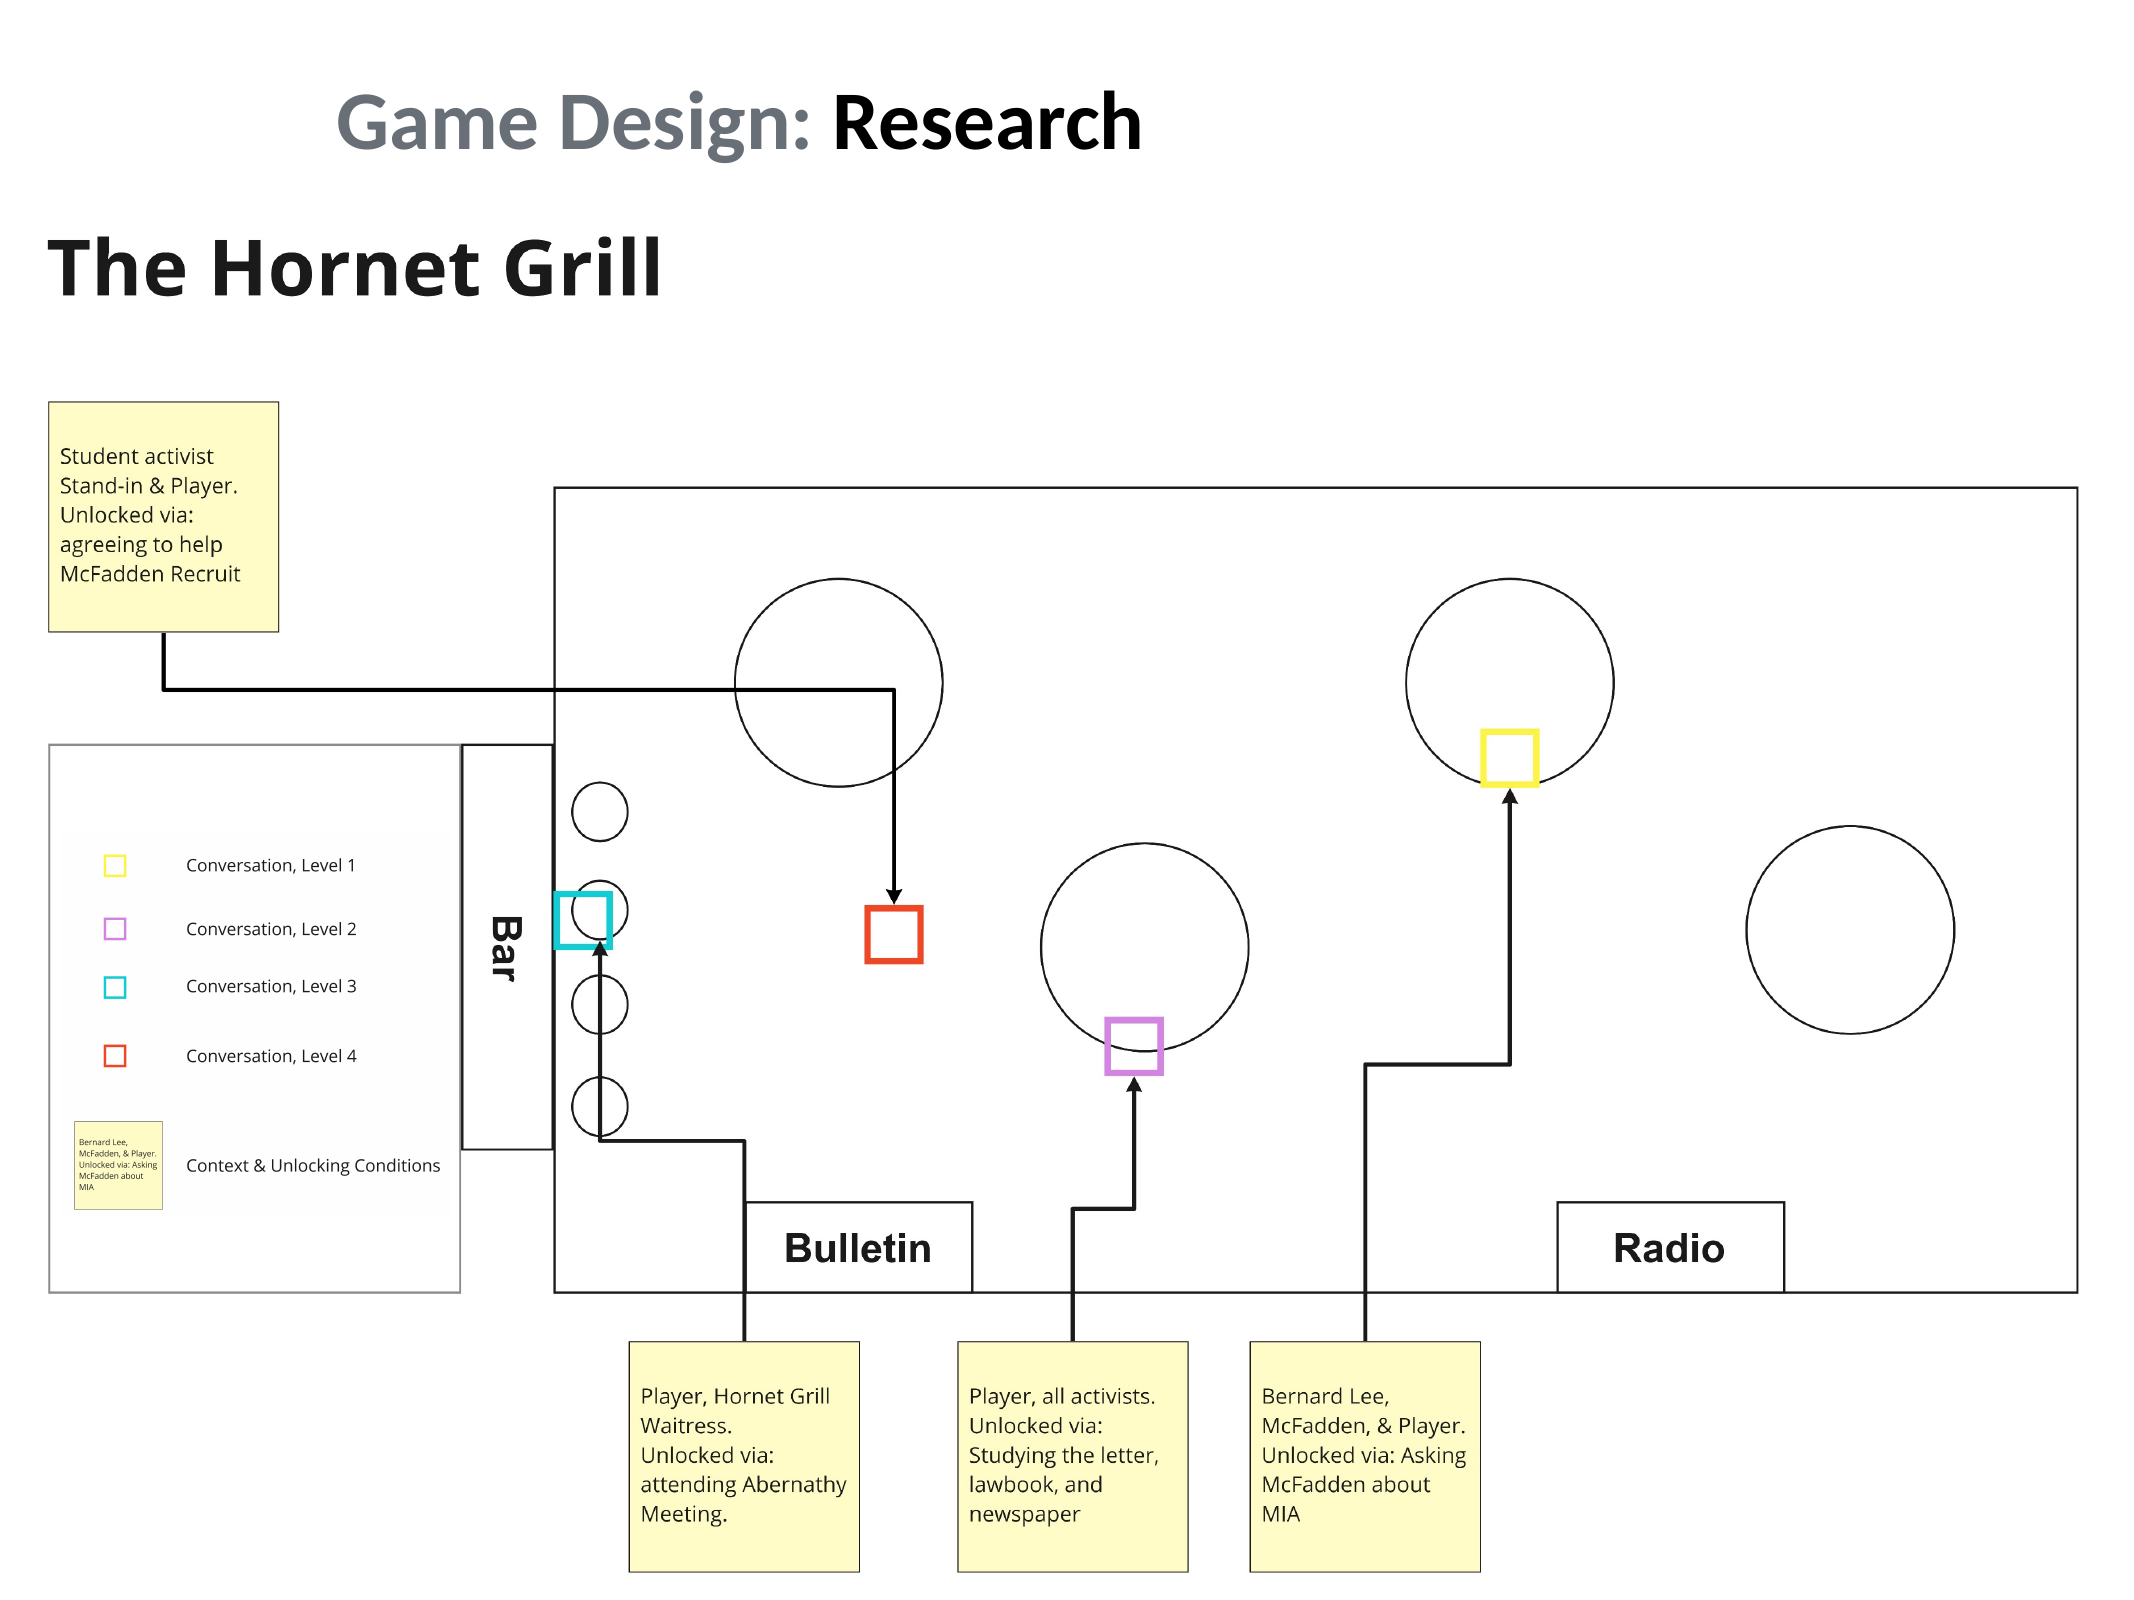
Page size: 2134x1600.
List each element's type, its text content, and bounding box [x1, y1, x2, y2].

text_box Game Design: Research [327, 58, 1154, 175]
picture [0, 205, 2134, 1600]
